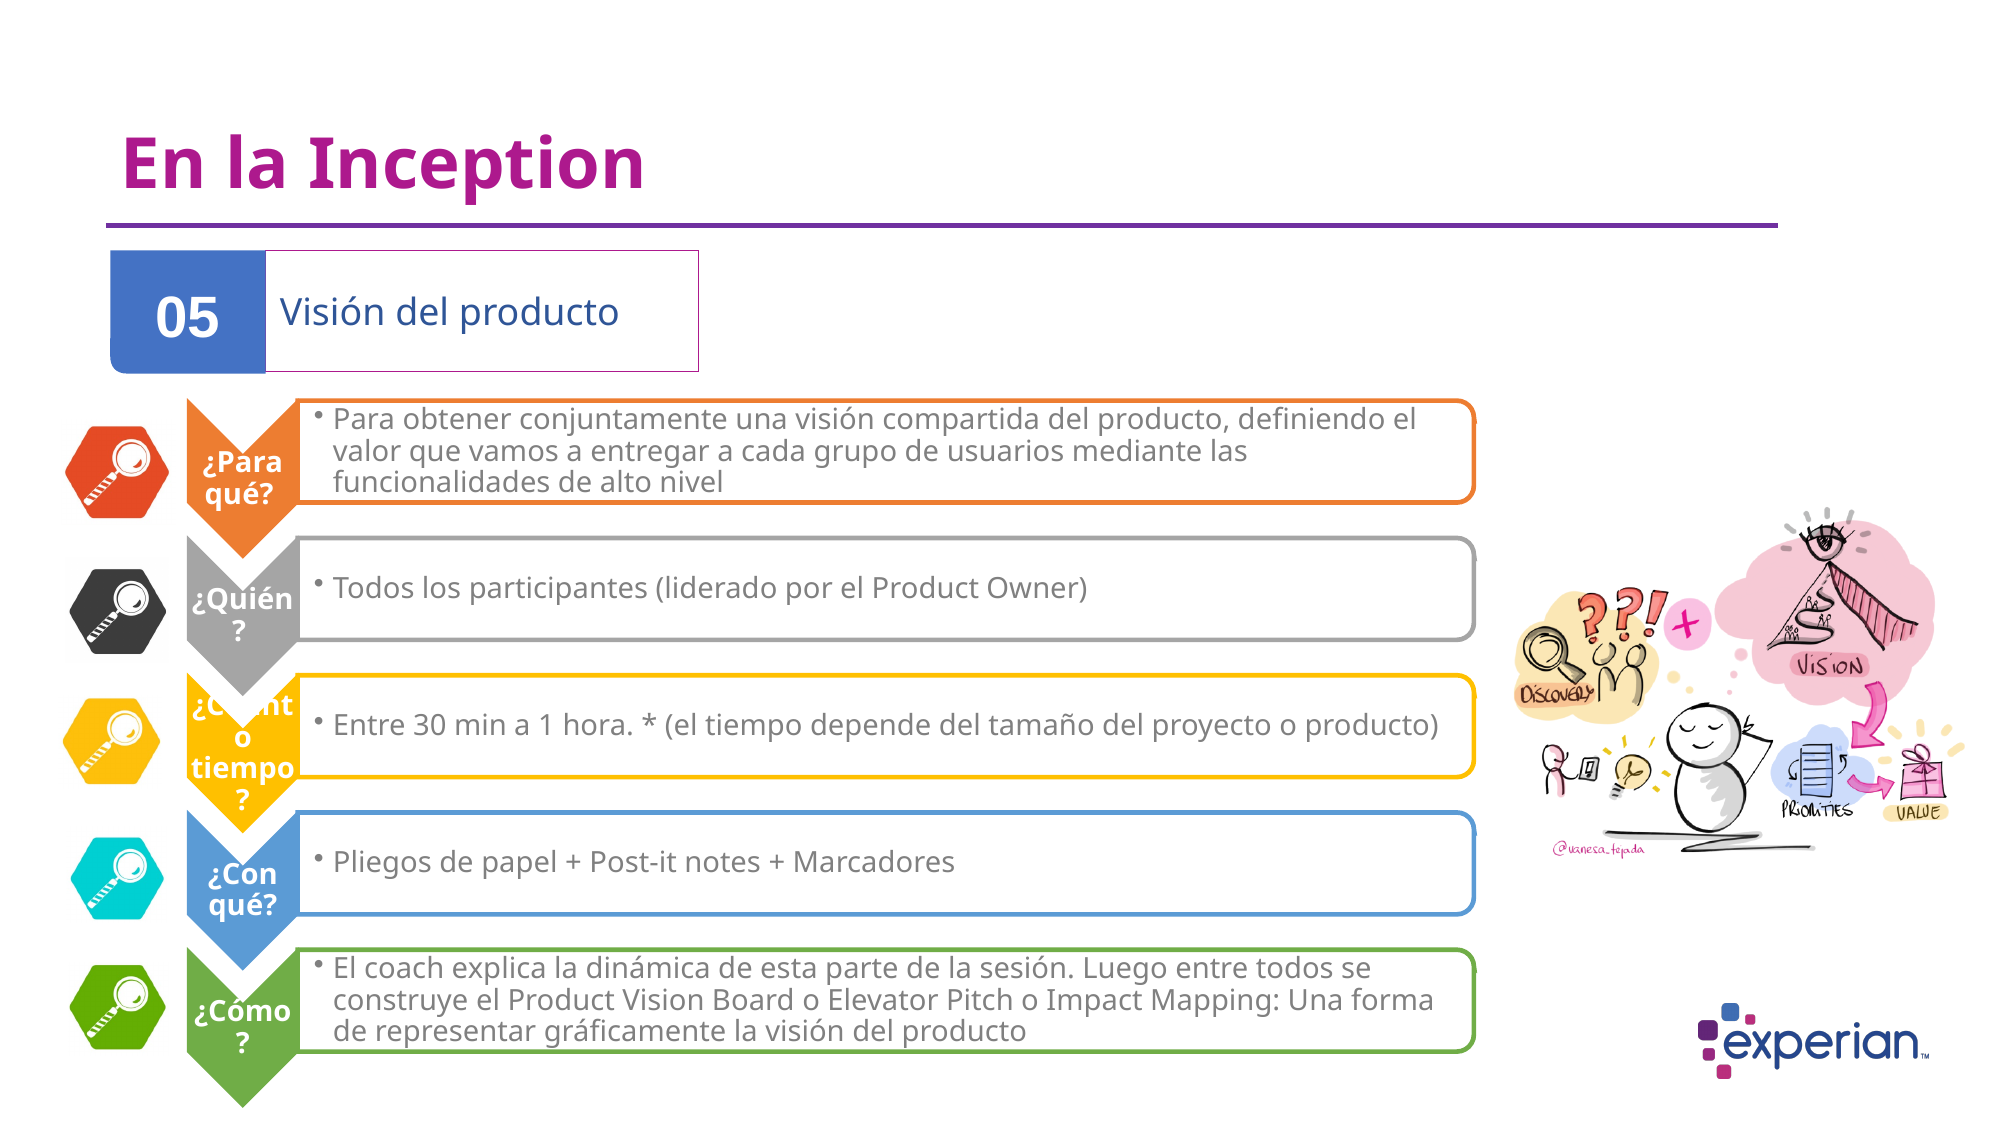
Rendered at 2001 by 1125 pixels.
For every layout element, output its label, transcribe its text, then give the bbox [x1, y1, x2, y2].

picture [61, 419, 176, 525]
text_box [187, 400, 1474, 1108]
text_box [109, 249, 267, 375]
picture [1473, 488, 1994, 902]
text_box 05 [110, 252, 266, 376]
text_box En la Inception [105, 119, 1656, 212]
picture [68, 961, 169, 1056]
picture [66, 826, 167, 923]
picture [1698, 1003, 1929, 1079]
text_box Visión del producto [267, 250, 699, 372]
picture [65, 557, 169, 663]
picture [58, 695, 162, 789]
